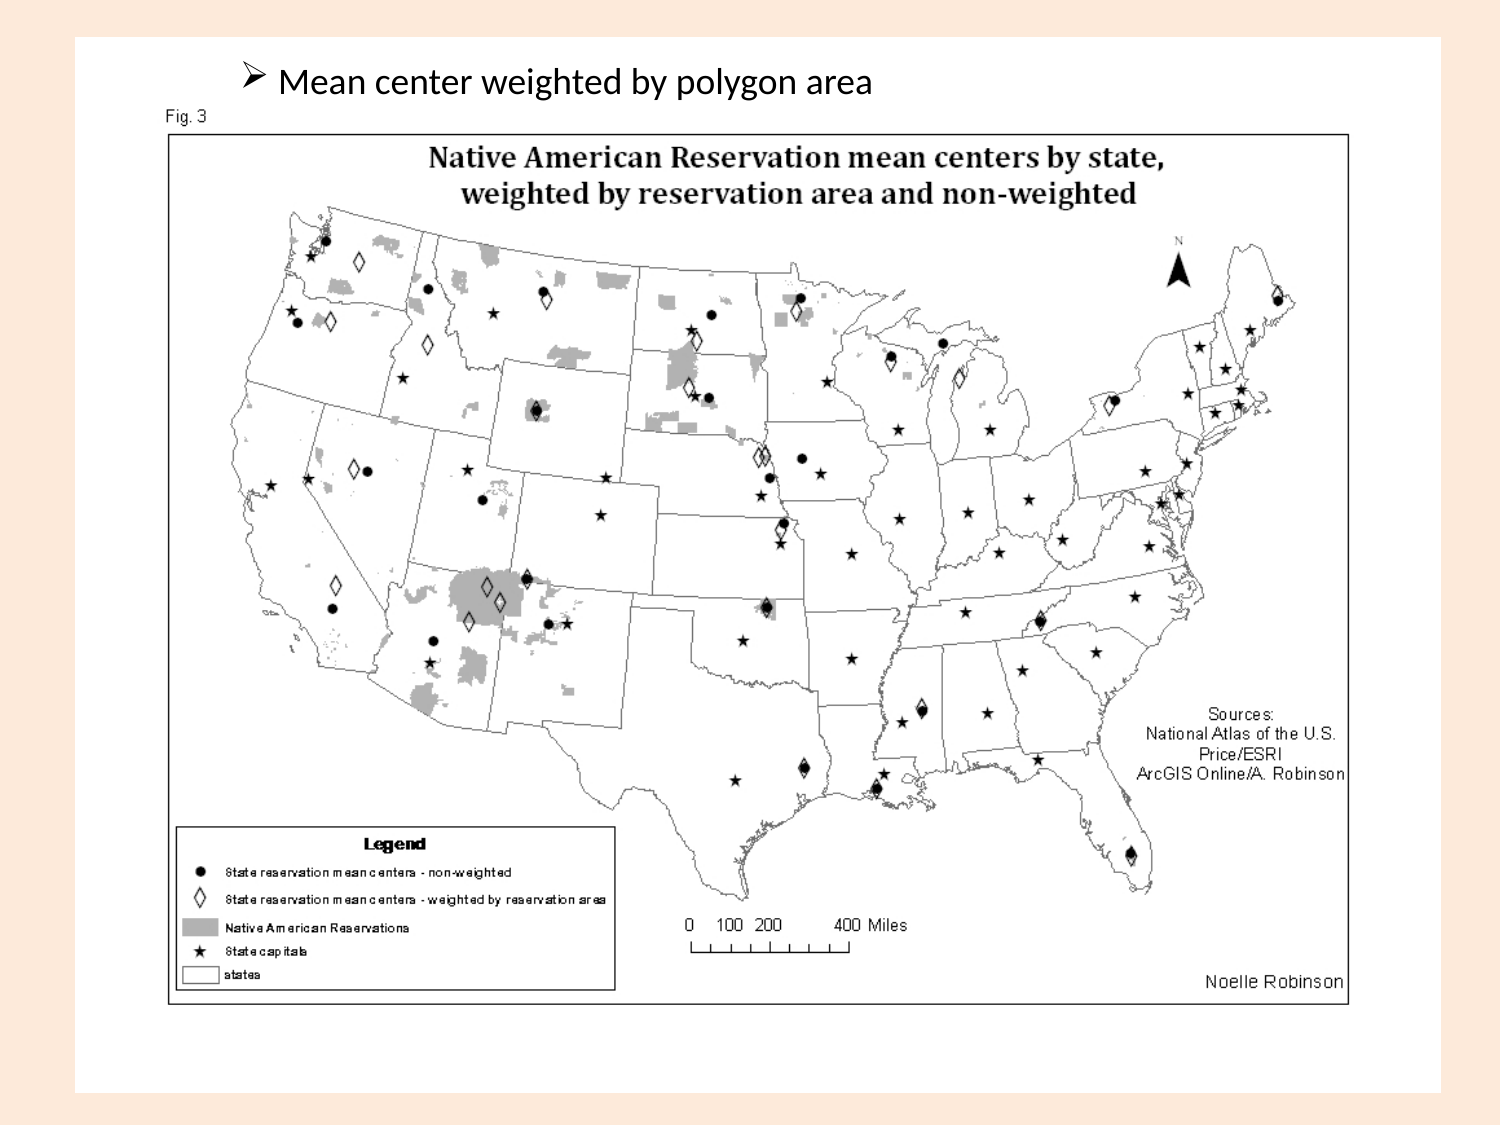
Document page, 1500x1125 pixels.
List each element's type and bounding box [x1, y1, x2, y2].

picture [74, 37, 1441, 1093]
